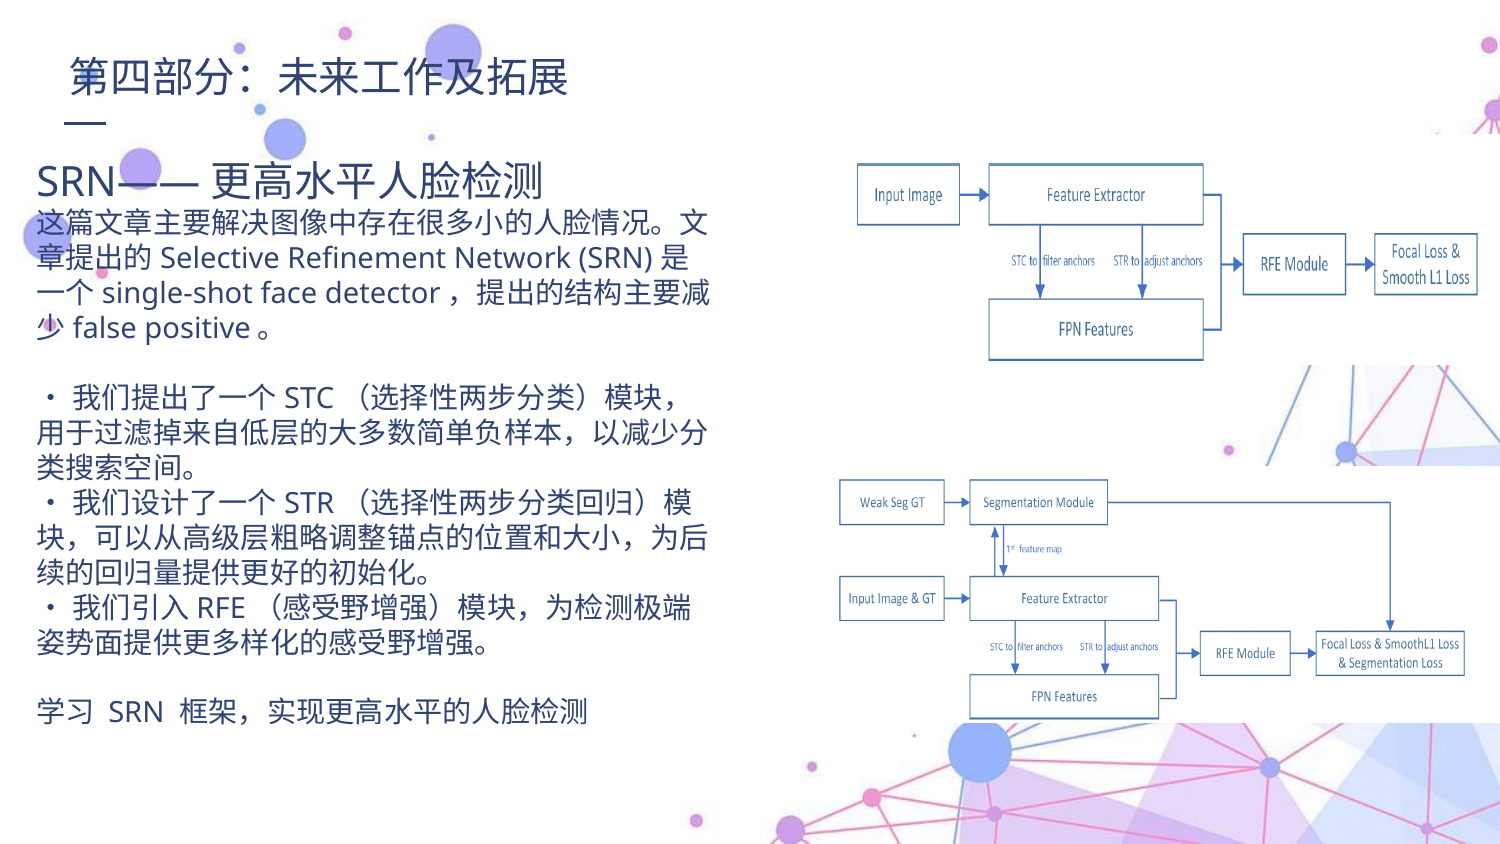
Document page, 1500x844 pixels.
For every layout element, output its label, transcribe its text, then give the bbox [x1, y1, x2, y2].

picture [0, 0, 1500, 844]
text_box SRN——更高水平人脸检测 这篇文章主要解决图像中存在很多小的人脸情况。文章提出的Selective Refinement Network (SRN)是一个single-shot face detector，提出的结构主要减少false positive。 •我们提出了一个STC（选择性两步分类）模块，用于过滤掉来自低层的大多数简单负样本，以减少分类搜索空间。 •我们设计了一个STR（选择性两步分类回归）模块，可以从高级层粗略调整锚点的位置和大小，为后续的回归量提供更好的初始化。 •我们引入RFE（感受野增强）模块，为检测极端姿势面提供更多样化的感受野增强。 学习 SRN 框架，实现更高水平的人脸检测 [21, 146, 727, 787]
text_box 第四部分：未来工作及拓展 [53, 43, 585, 109]
